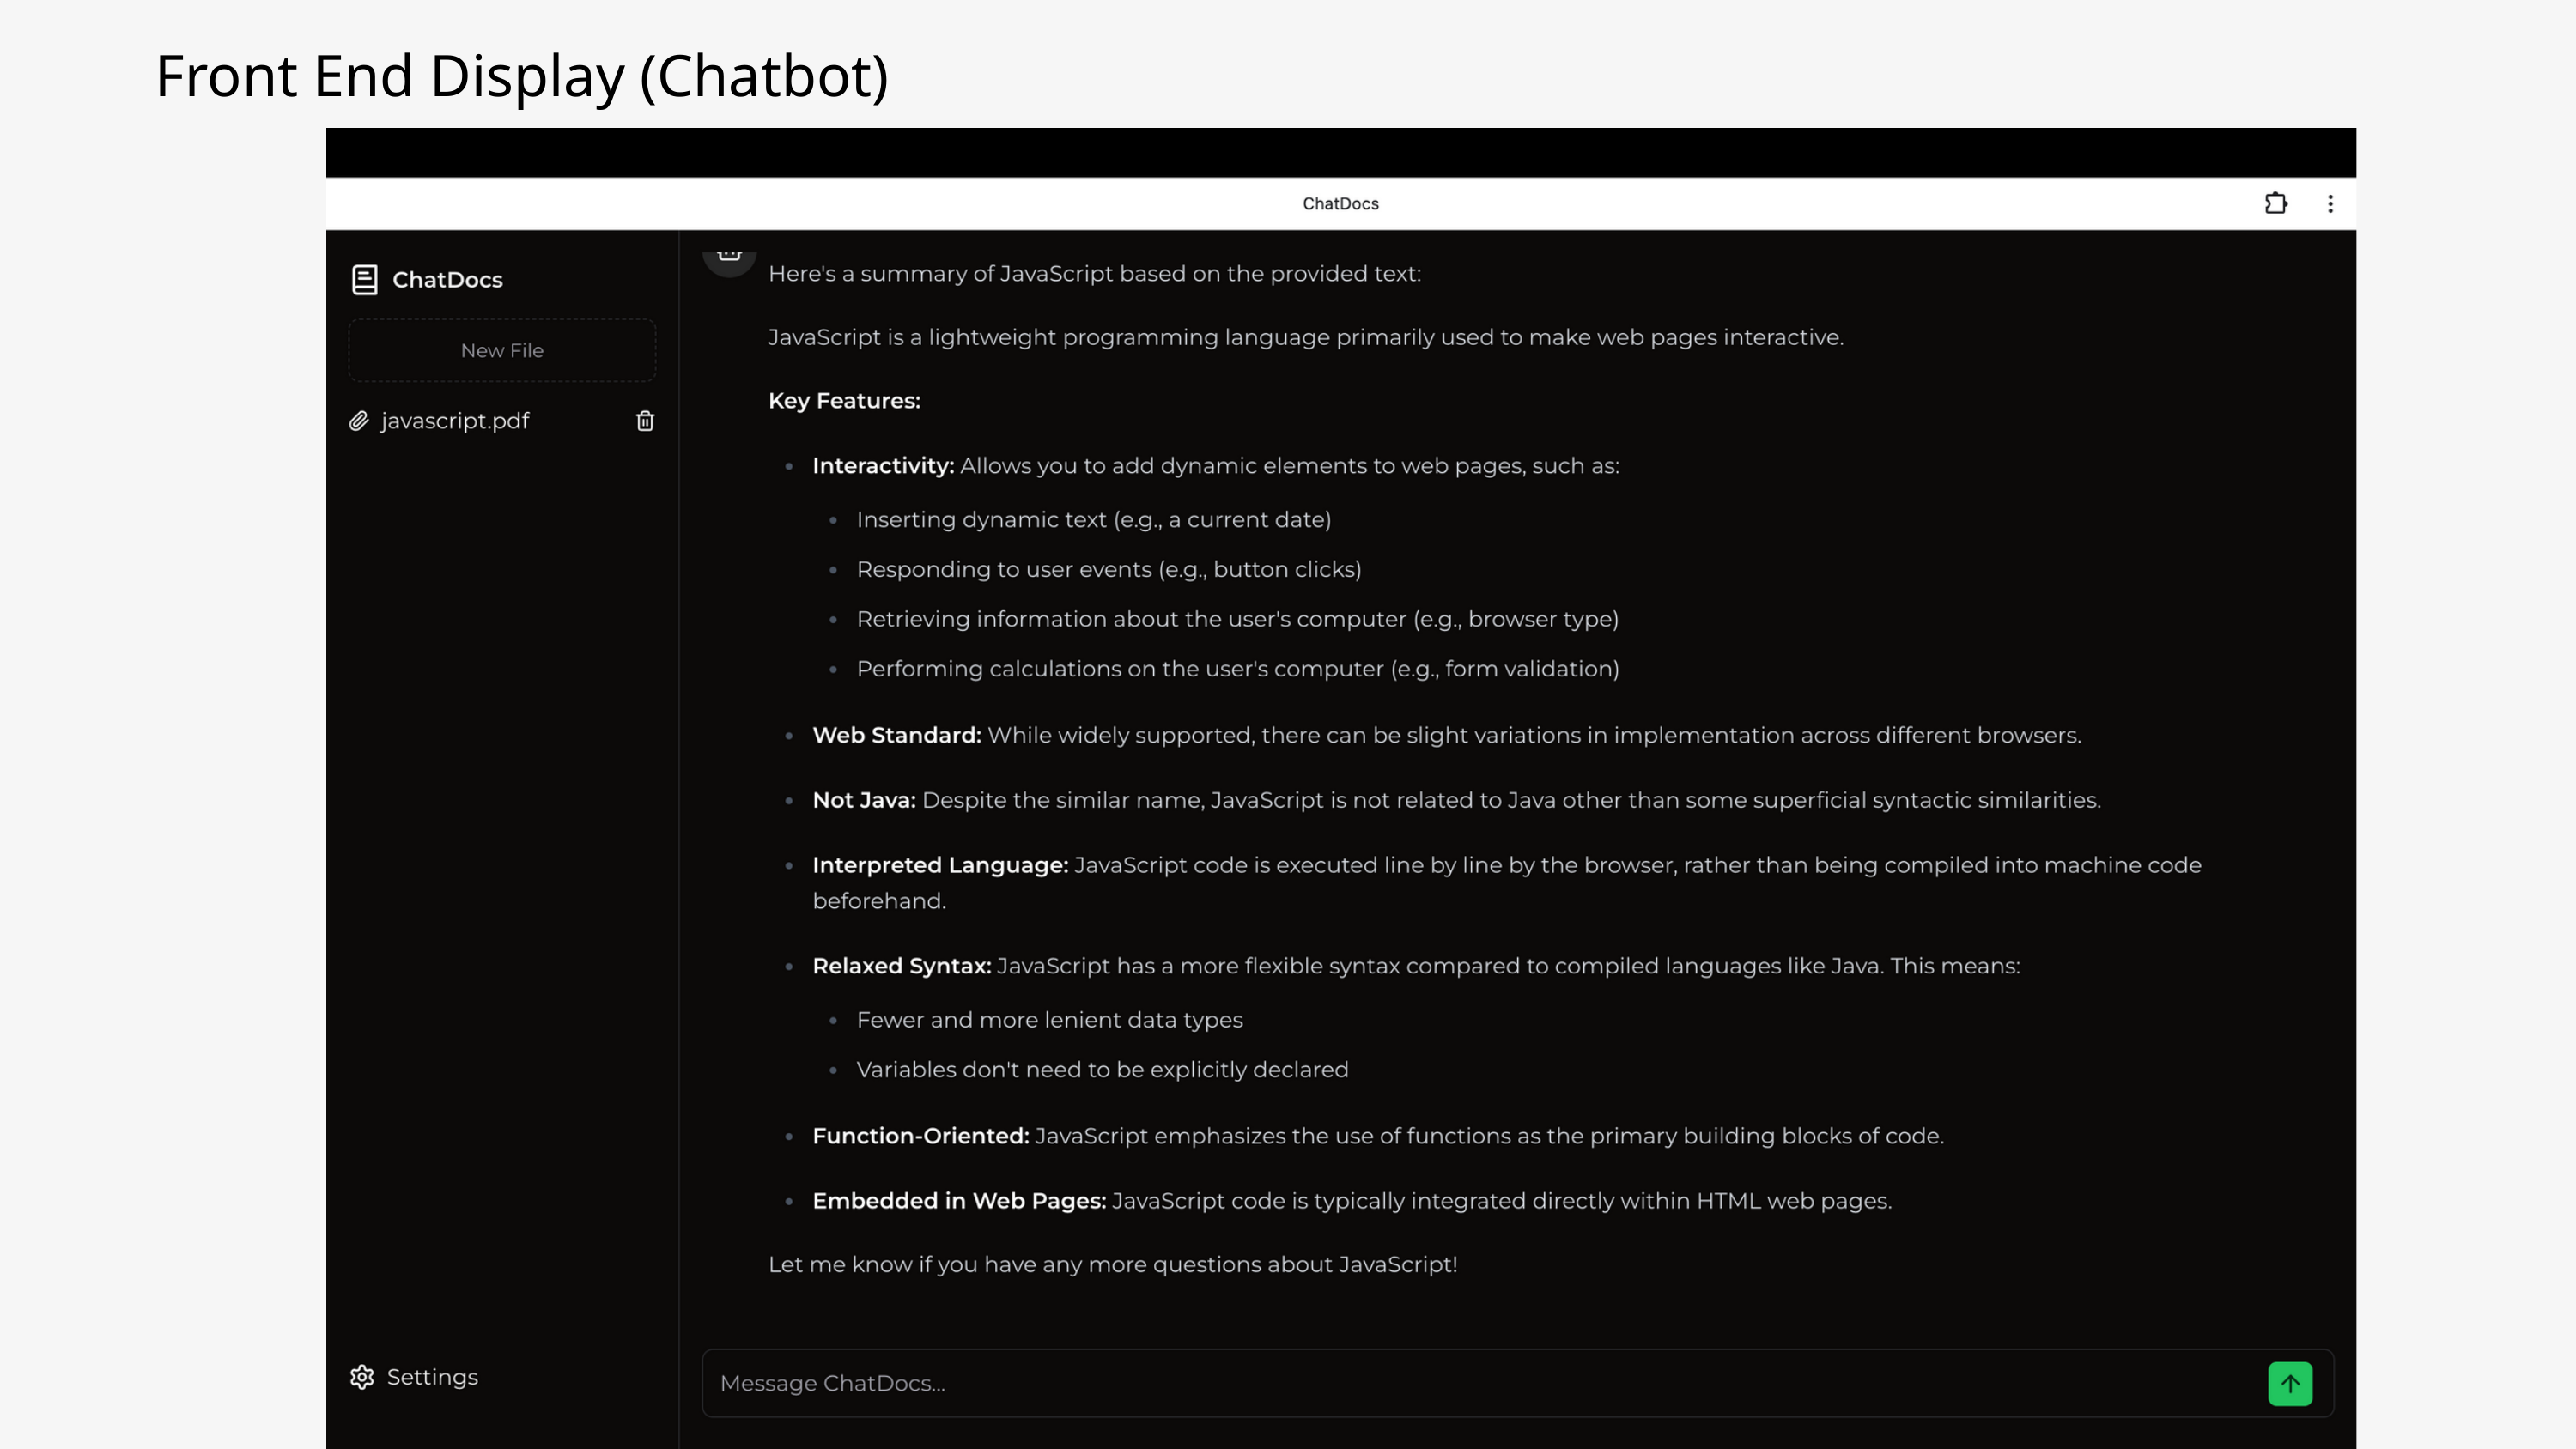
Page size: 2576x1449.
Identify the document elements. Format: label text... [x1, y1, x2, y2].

text_box Front End Display (Chatbot) [120, 27, 910, 108]
text_box [326, 128, 2357, 1449]
